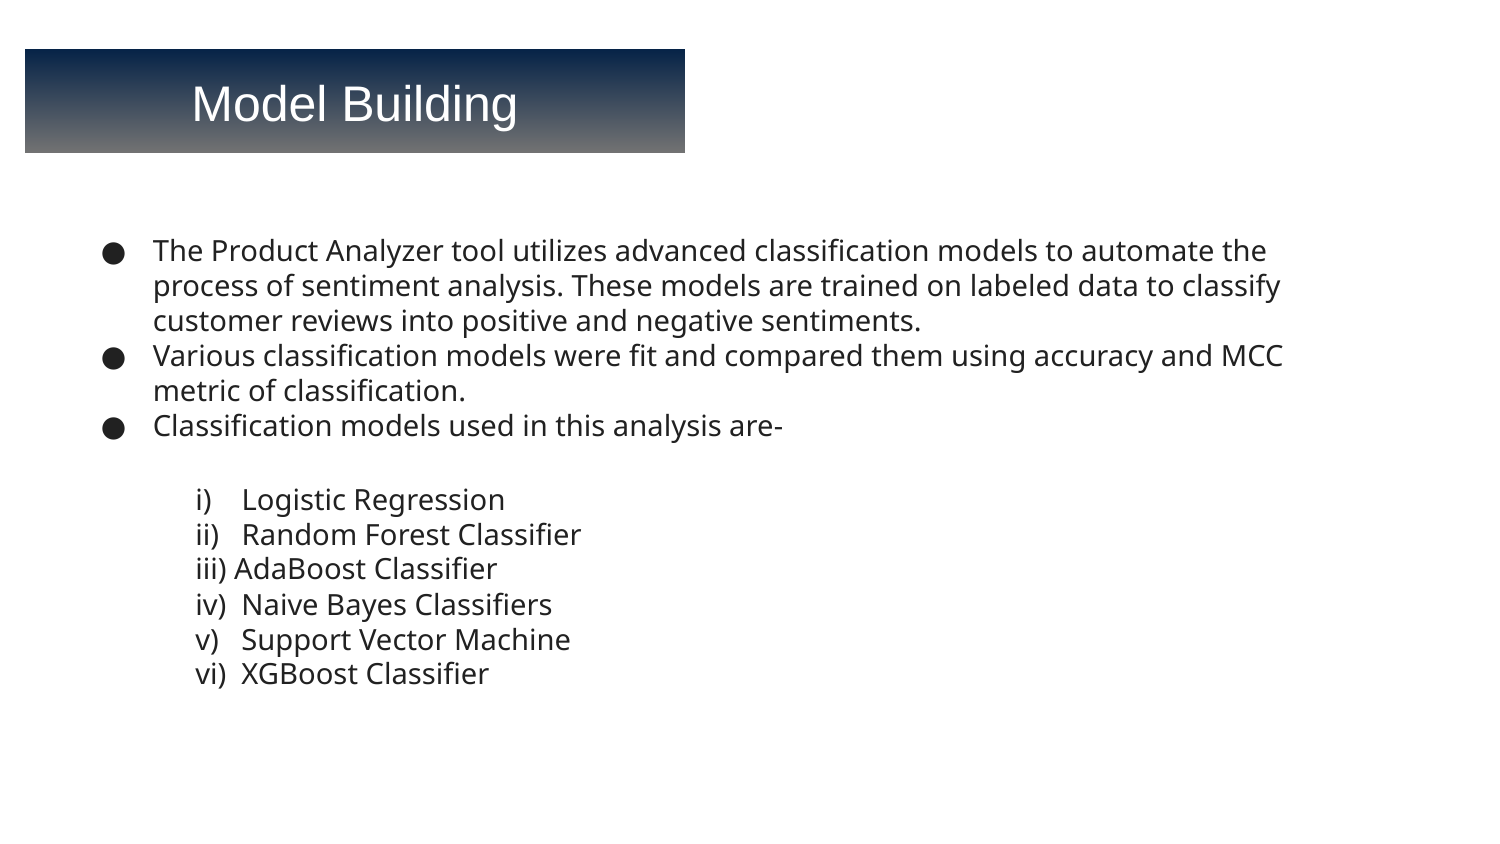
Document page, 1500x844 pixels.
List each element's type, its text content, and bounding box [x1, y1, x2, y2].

text_box The Product Analyzer tool utilizes advanced classification models to automate the process of sentiment analysis. These models are trained on labeled data to classify customer reviews into positive and negative sentiments. Various classification models were fit and compared them using accuracy and MCC metric of classification. Classification models used in this analysis are- [62, 217, 1352, 493]
text_box i) Logistic Regression ii) Random Forest Classifier iii) AdaBoost Classifier iv) Naive Bayes Classifiers v) Support Vector Machine vi) XGBoost Classifier [105, 465, 1395, 741]
text_box Model Building [25, 49, 685, 153]
